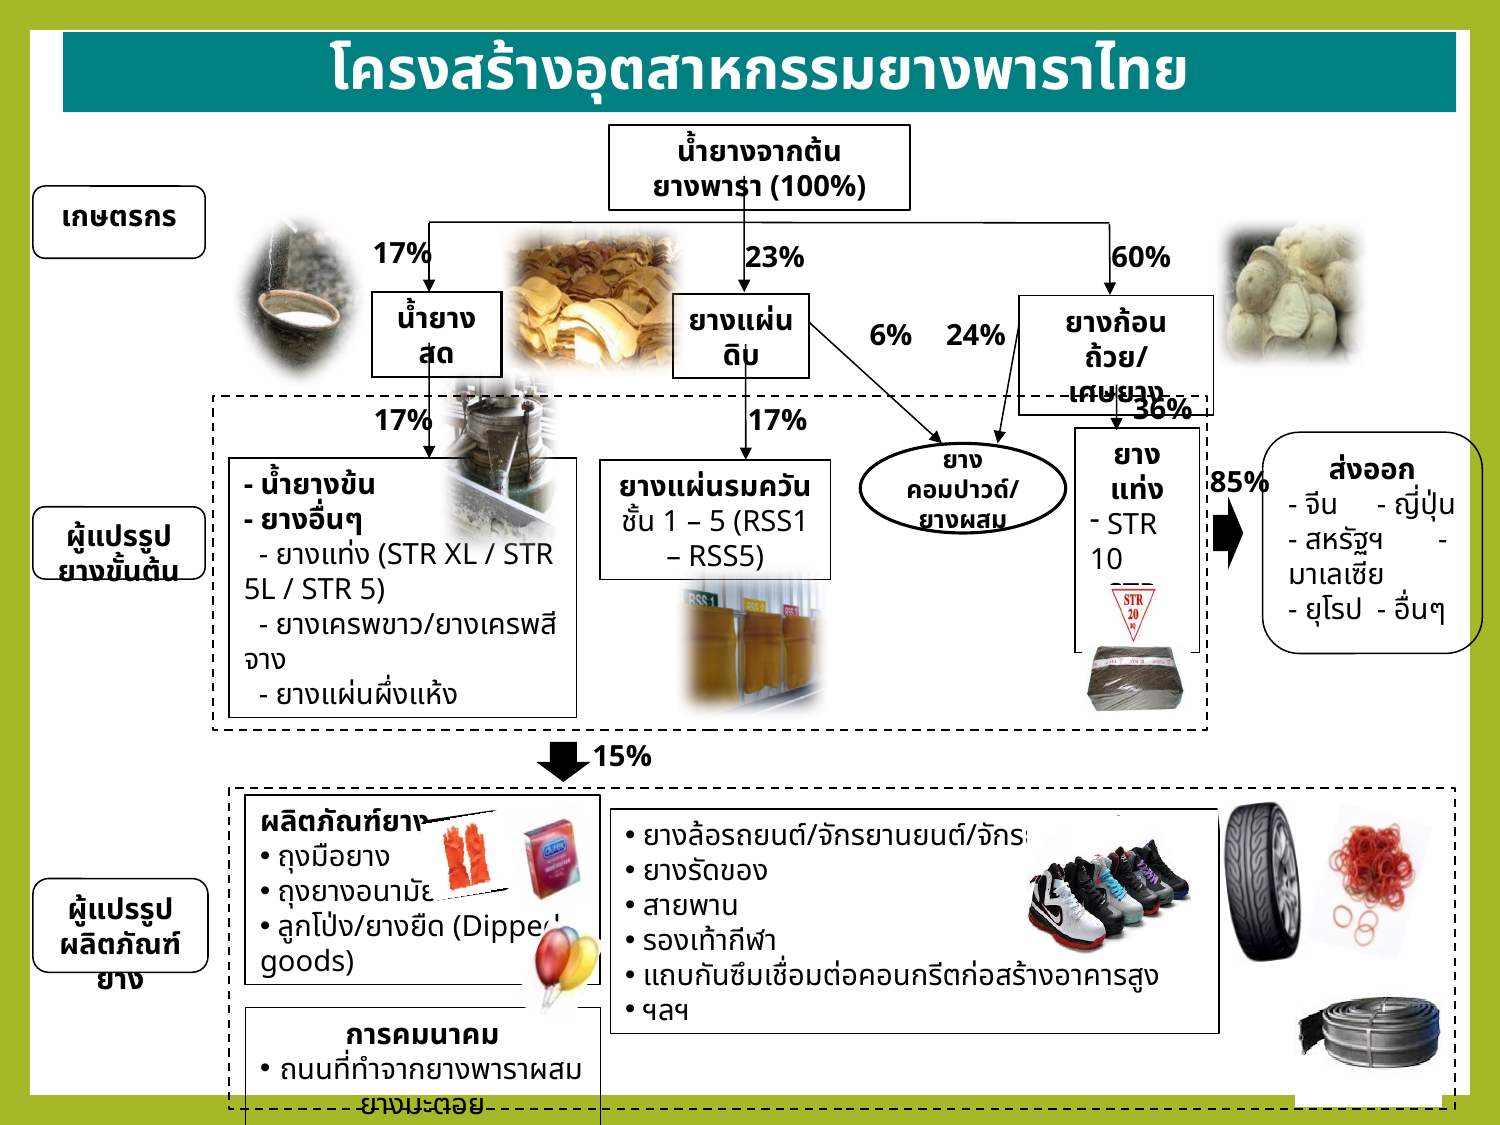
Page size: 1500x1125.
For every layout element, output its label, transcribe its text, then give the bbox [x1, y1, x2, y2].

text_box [32, 125, 1483, 1110]
text_box โครงสร้างอุตสาหกรรมยางพาราไทย [63, 32, 1457, 113]
